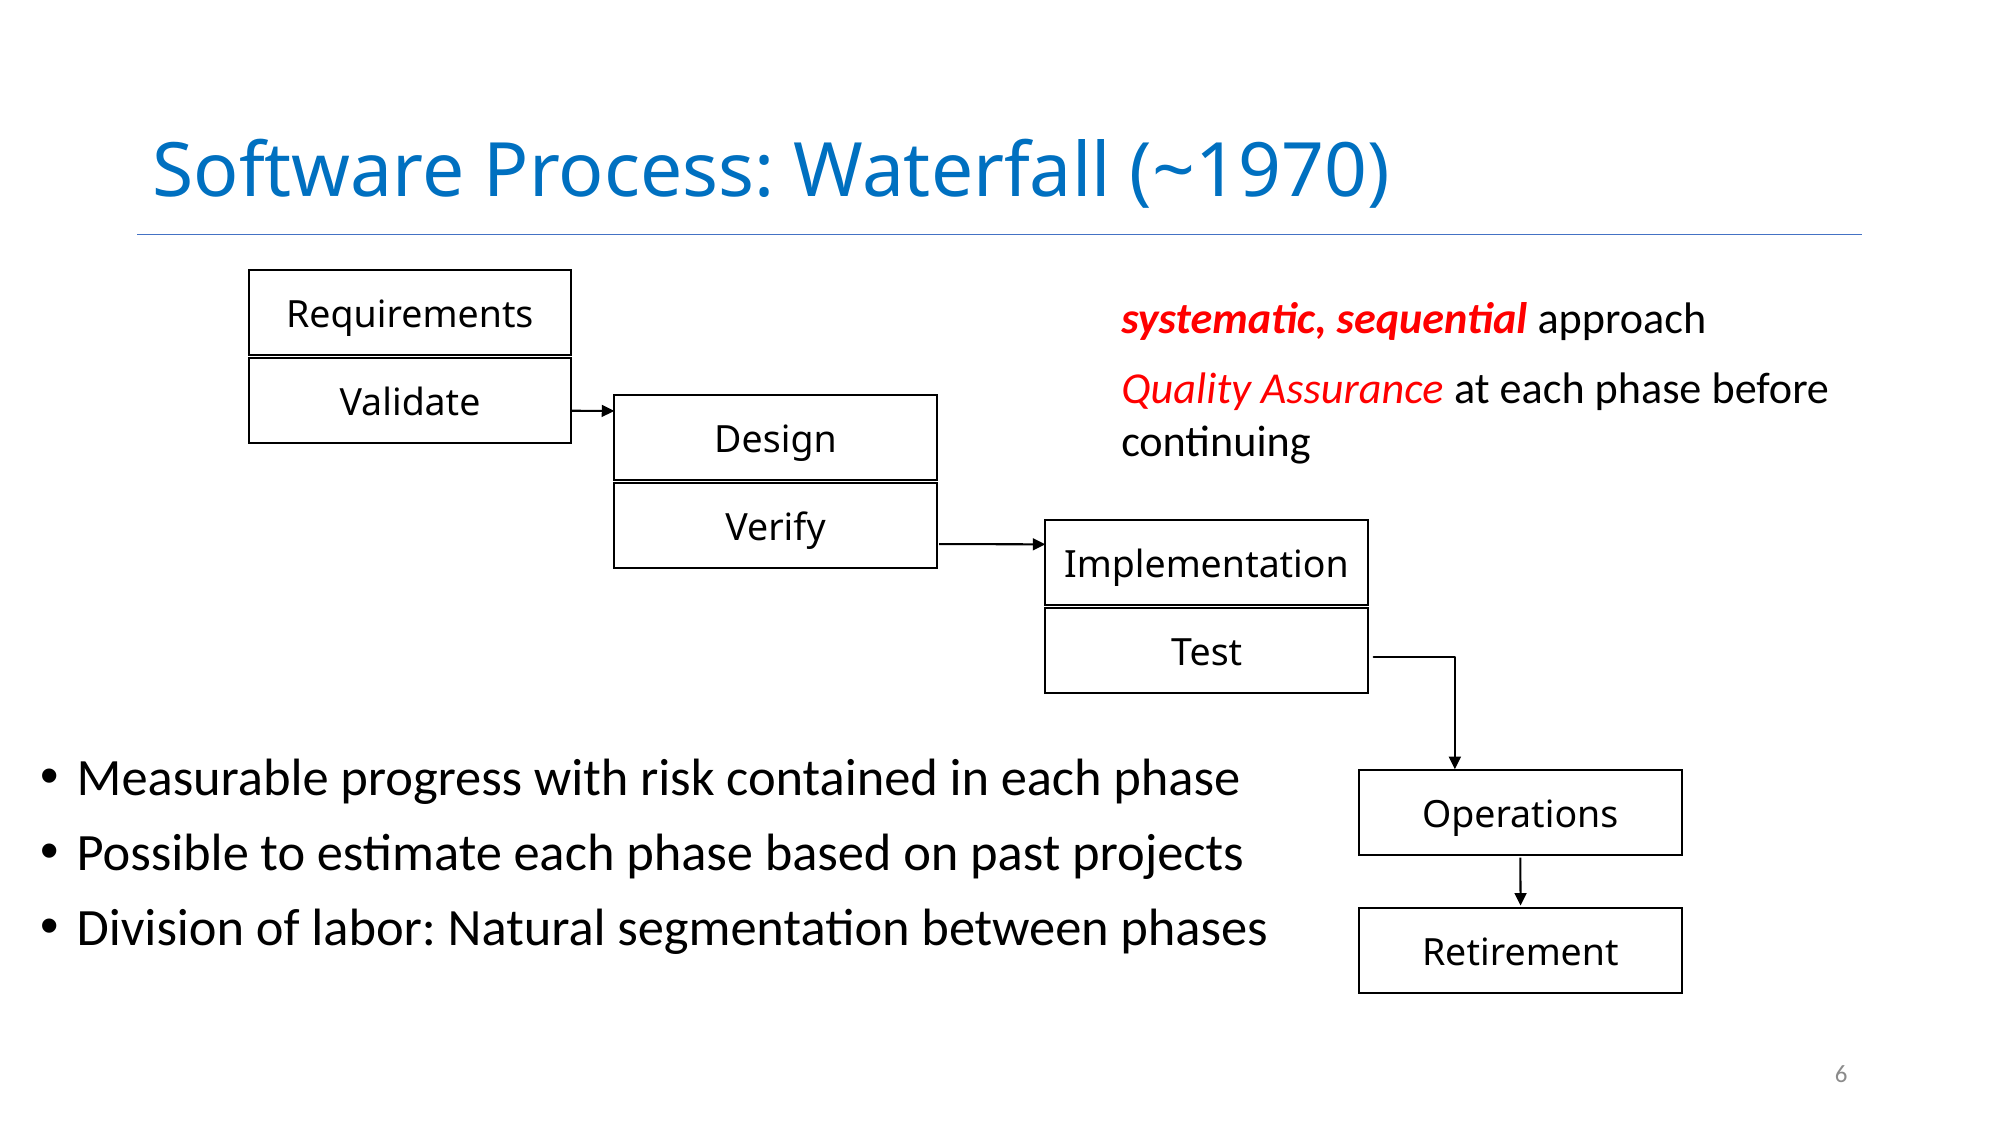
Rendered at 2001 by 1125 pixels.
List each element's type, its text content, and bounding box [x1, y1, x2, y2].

slide_number 6 [1412, 1042, 1863, 1103]
list Measurable progress with risk contained in each phase Possible to estimate each phase based on past projects Division of labor: Natural segmentation between phases [25, 742, 1301, 1102]
text_box Quality Assurance at each phase before continuing [1682, 353, 1863, 471]
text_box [248, 270, 1682, 993]
title Software Process: Waterfall (~1970) [137, 3, 1863, 221]
text_box systematic, sequential approach [1682, 283, 1863, 349]
